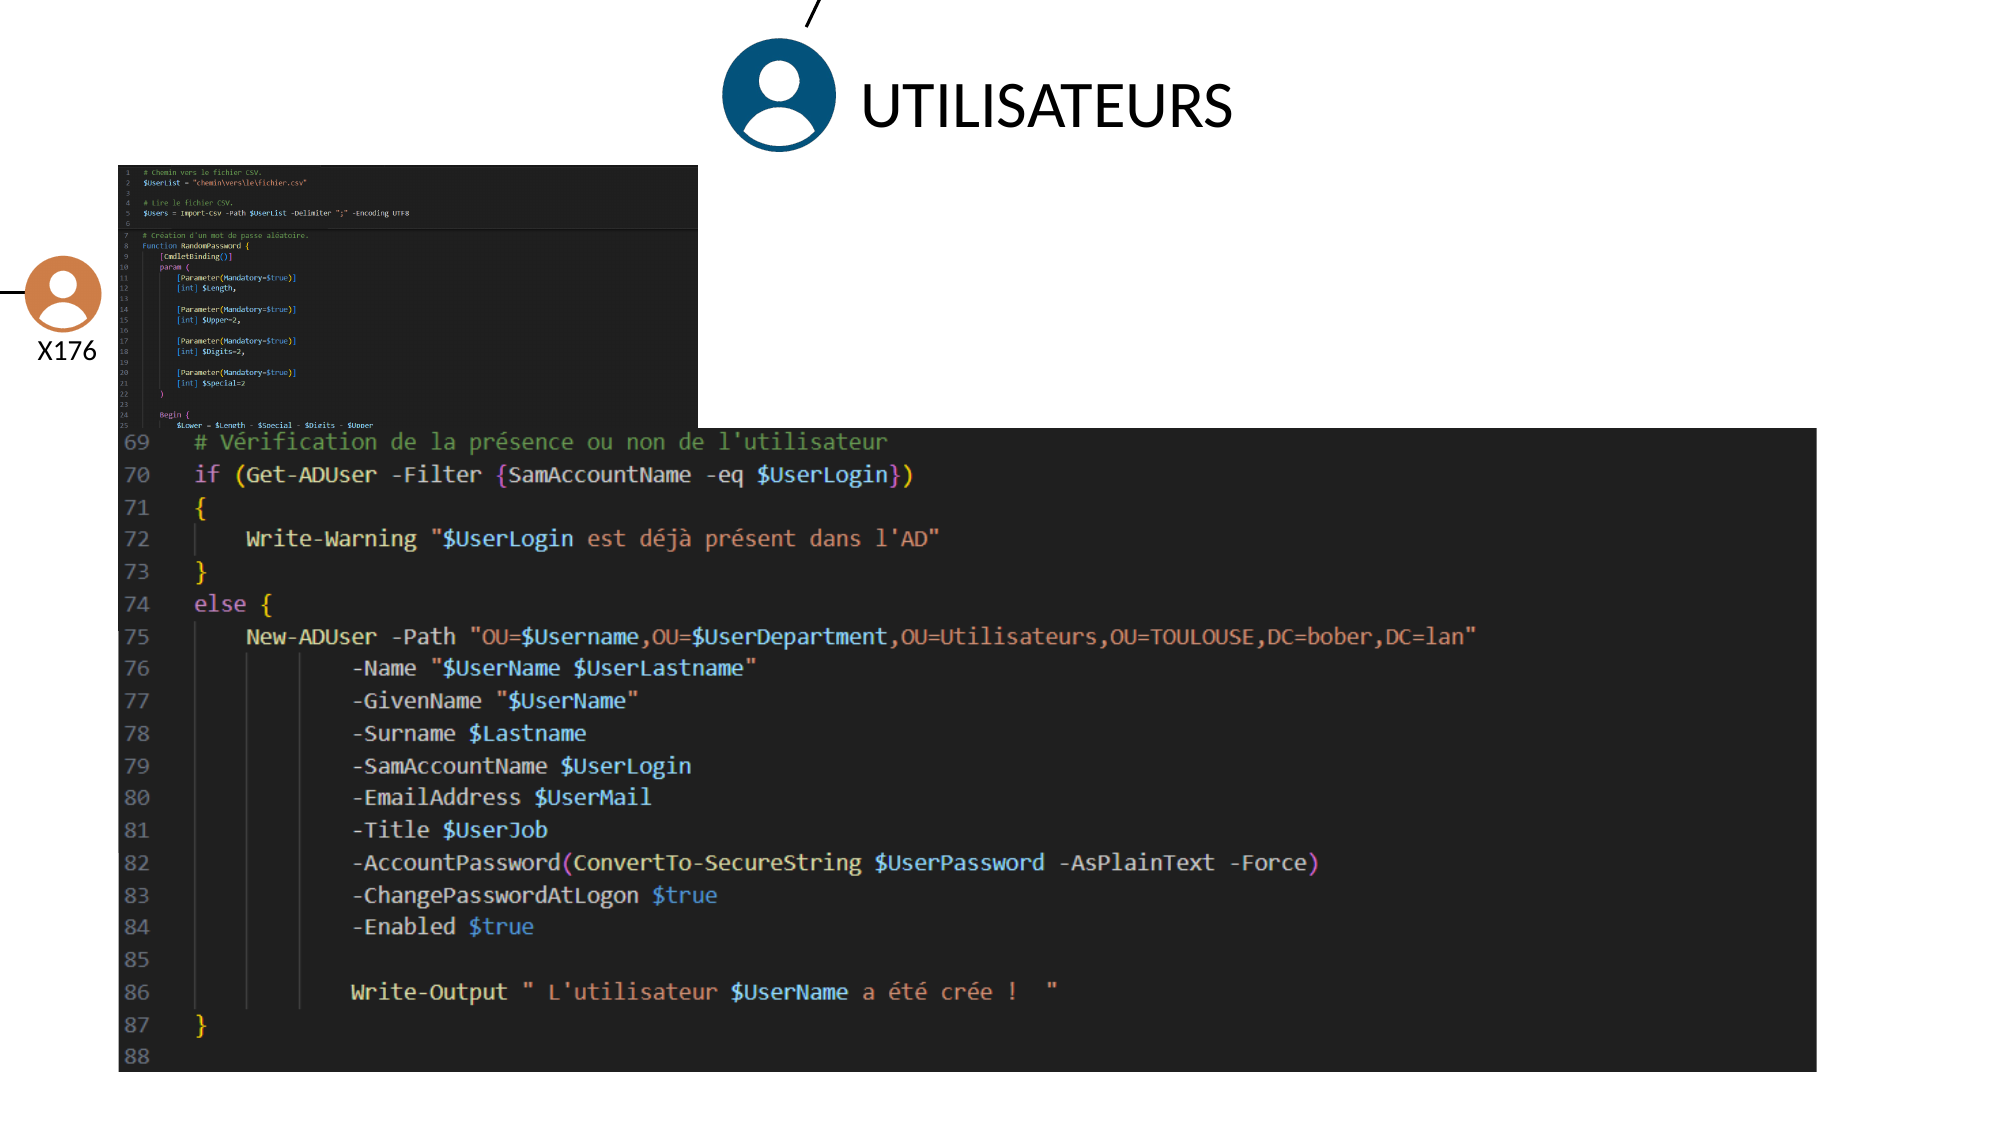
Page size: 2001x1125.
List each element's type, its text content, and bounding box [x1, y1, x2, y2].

text_box Utilisateurs [845, 53, 1358, 148]
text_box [118, 228, 798, 428]
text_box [0, 134, 358, 626]
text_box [118, 165, 807, 229]
picture [718, 34, 840, 156]
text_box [118, 428, 2000, 1072]
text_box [806, 0, 946, 28]
